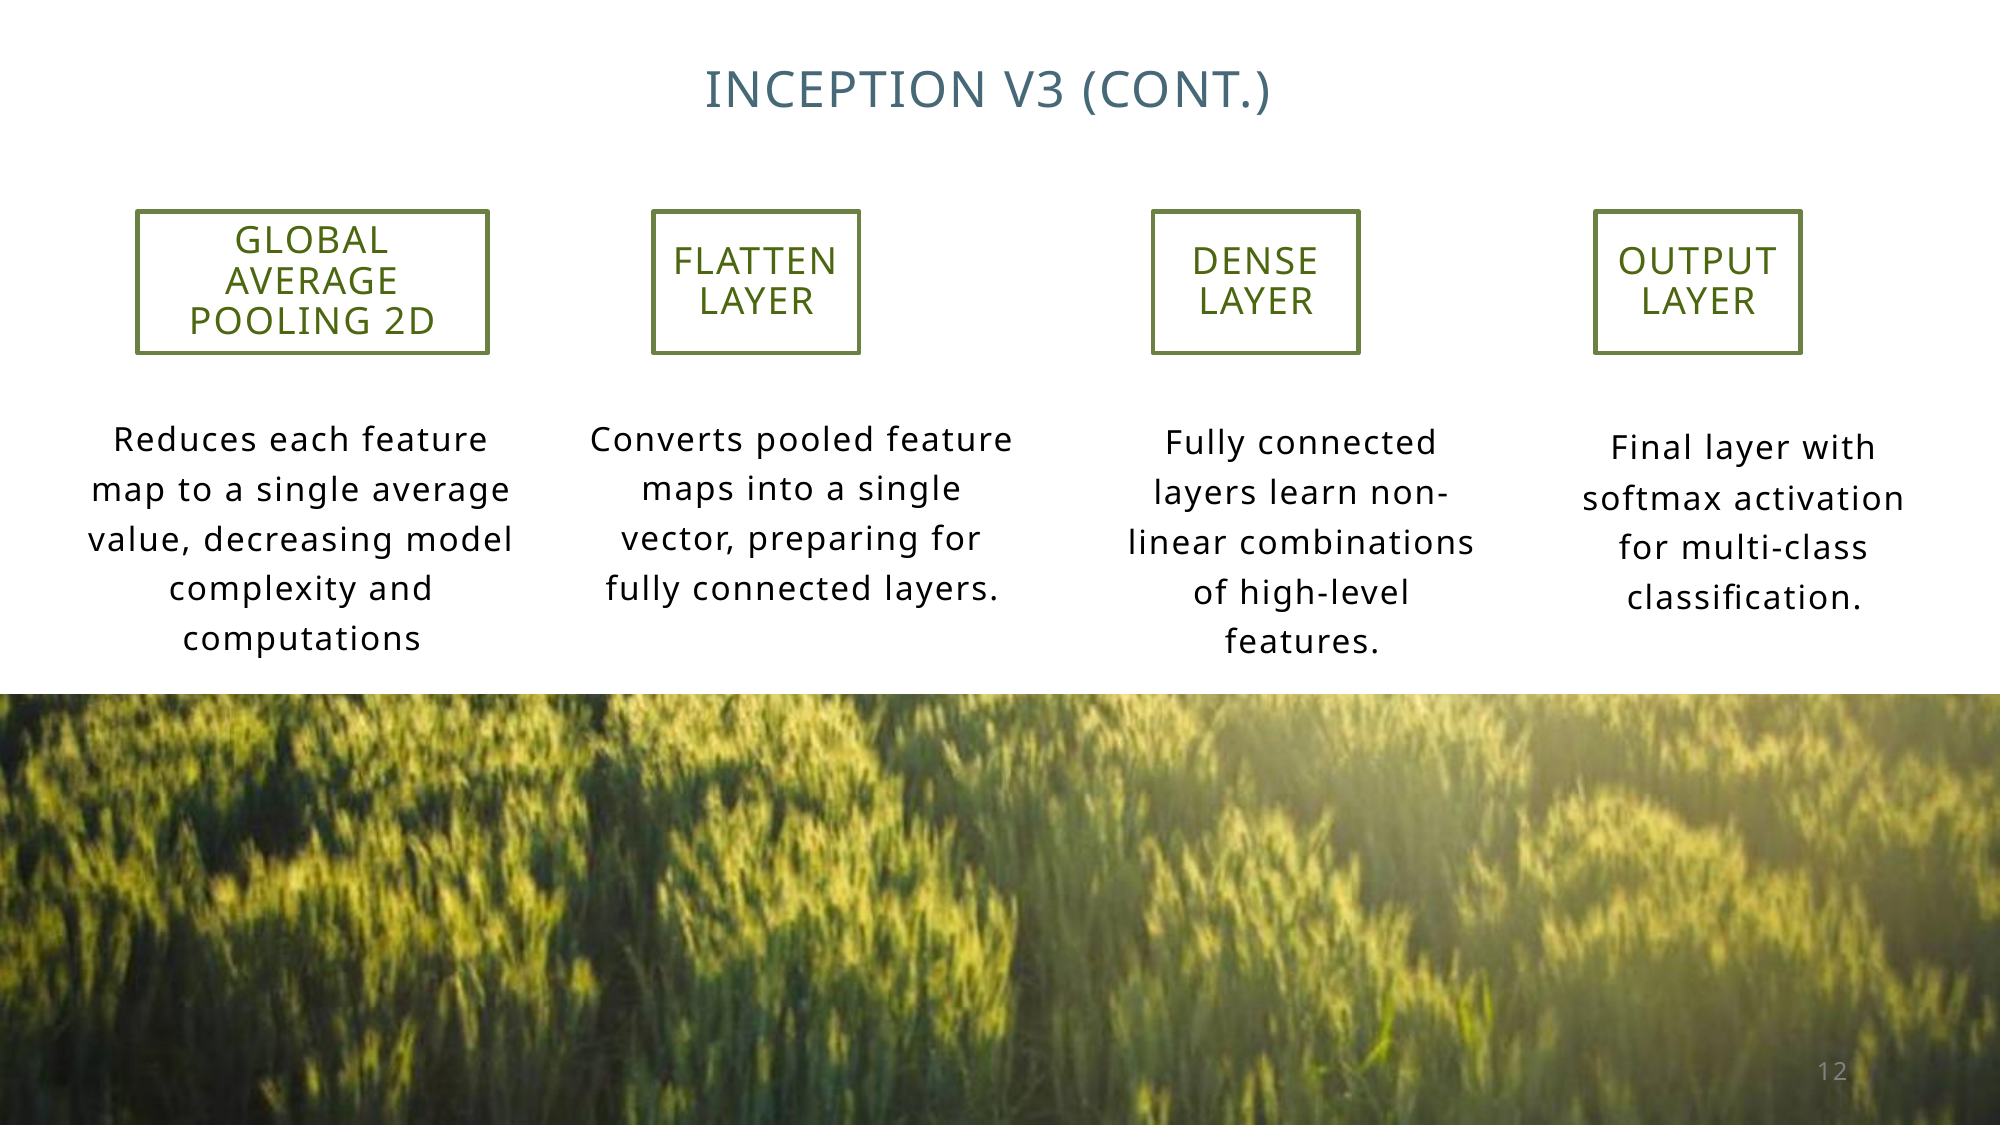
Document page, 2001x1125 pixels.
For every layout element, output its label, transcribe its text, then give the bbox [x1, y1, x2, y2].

list Reduces each feature map to a single average value, decreasing model complexity and computations [60, 400, 543, 680]
list Converts pooled feature maps into a single vector, preparing for fully connected layers. [572, 400, 1033, 680]
list Final layer with softmax activation for multi-class classification. [1550, 409, 1940, 646]
text_box Output layer [1595, 211, 1801, 353]
list Flatten layer [651, 209, 861, 355]
list Fully connected layers learn non-linear combinations of high-level features. [1107, 403, 1497, 673]
list GLOBal average pooling 2d [135, 209, 490, 355]
title INCEPTION V3 (CONT.) [519, 53, 1457, 130]
list Dense layer [1151, 209, 1361, 355]
picture [0, 694, 2000, 1125]
